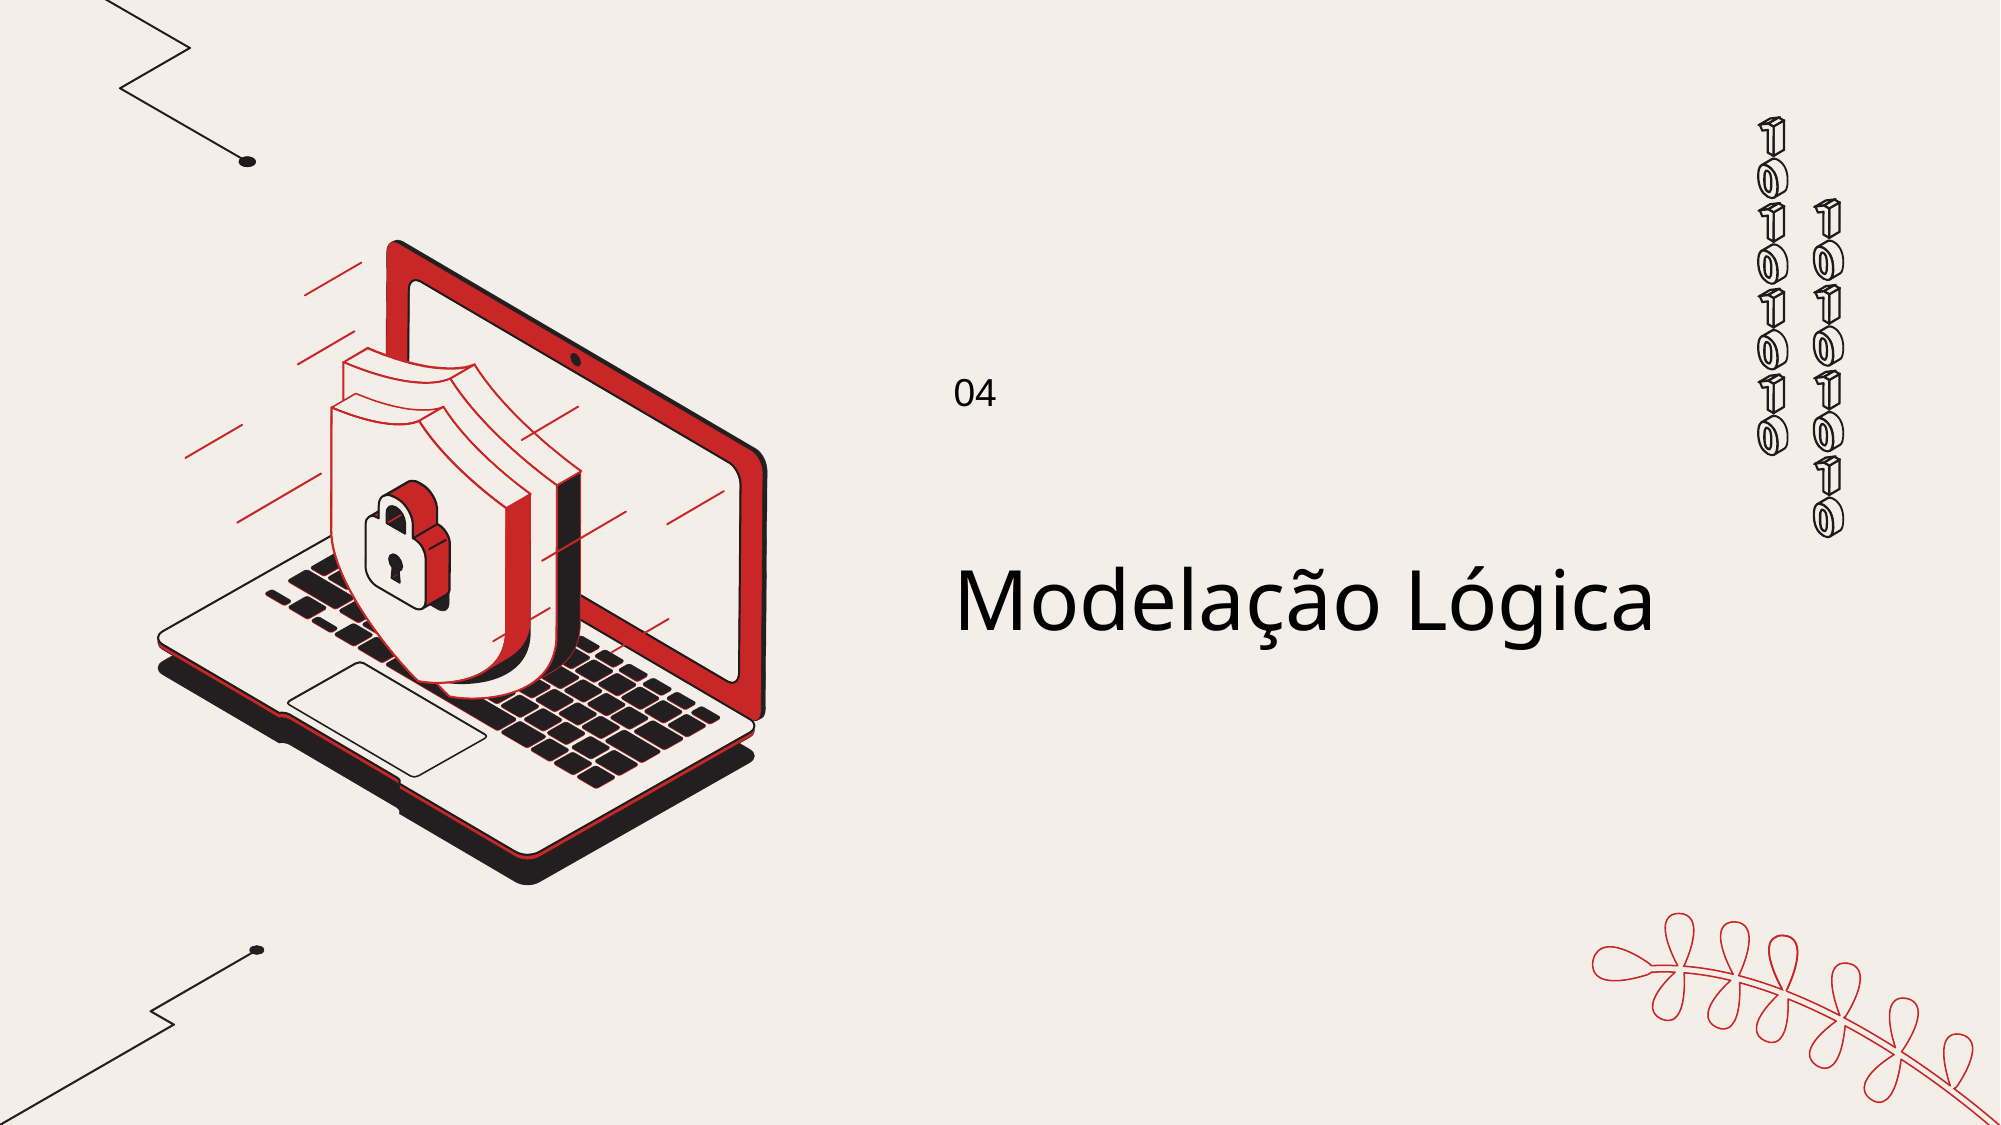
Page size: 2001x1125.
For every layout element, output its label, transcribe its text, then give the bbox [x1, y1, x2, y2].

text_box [1709, 820, 1930, 1125]
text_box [1757, 116, 1844, 538]
title Modelação Lógica [933, 483, 1951, 668]
title 04 [933, 299, 1249, 483]
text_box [156, 239, 768, 886]
